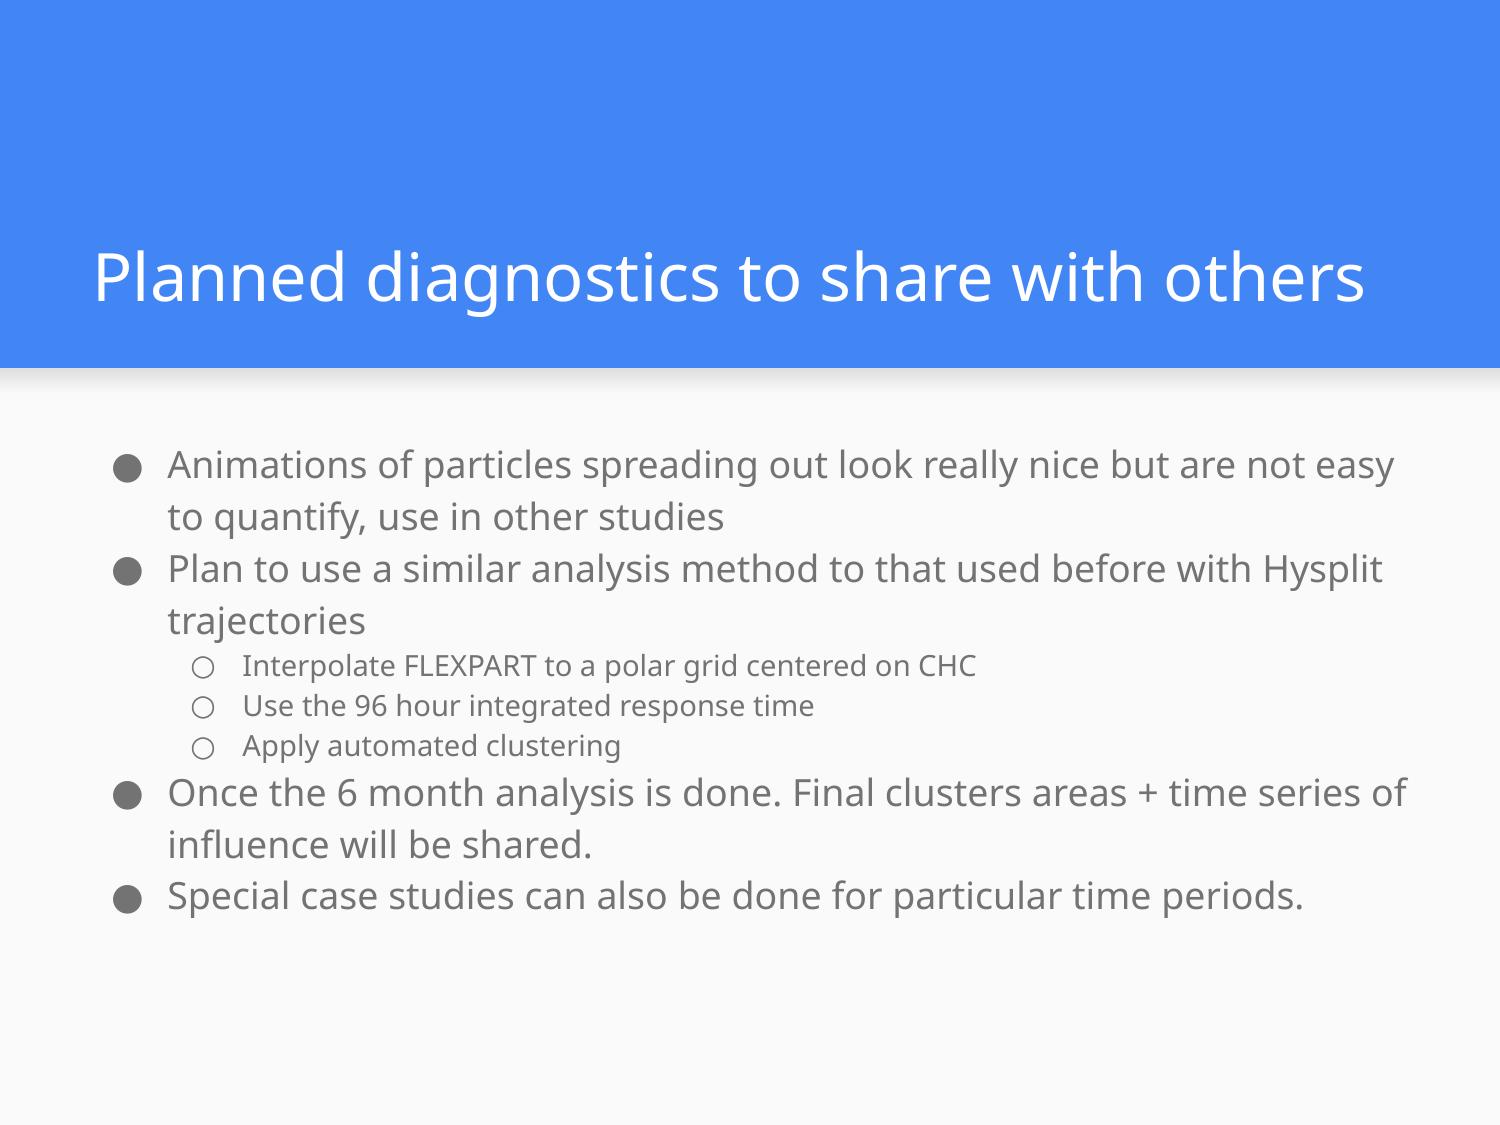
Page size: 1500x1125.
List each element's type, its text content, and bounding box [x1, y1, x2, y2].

list Animations of particles spreading out look really nice but are not easy to quantify, use in other studies Plan to use a similar analysis method to that used before with Hysplit trajectories Interpolate FLEXPART to a polar grid centered on CHC Use the 96 hour integrated response time Apply automated clustering Once the 6 month analysis is done. Final clusters areas + time series of influence will be shared. Special case studies can also be done for particular time periods. [77, 419, 1427, 1013]
title Planned diagnostics to share with others [77, 161, 1427, 330]
